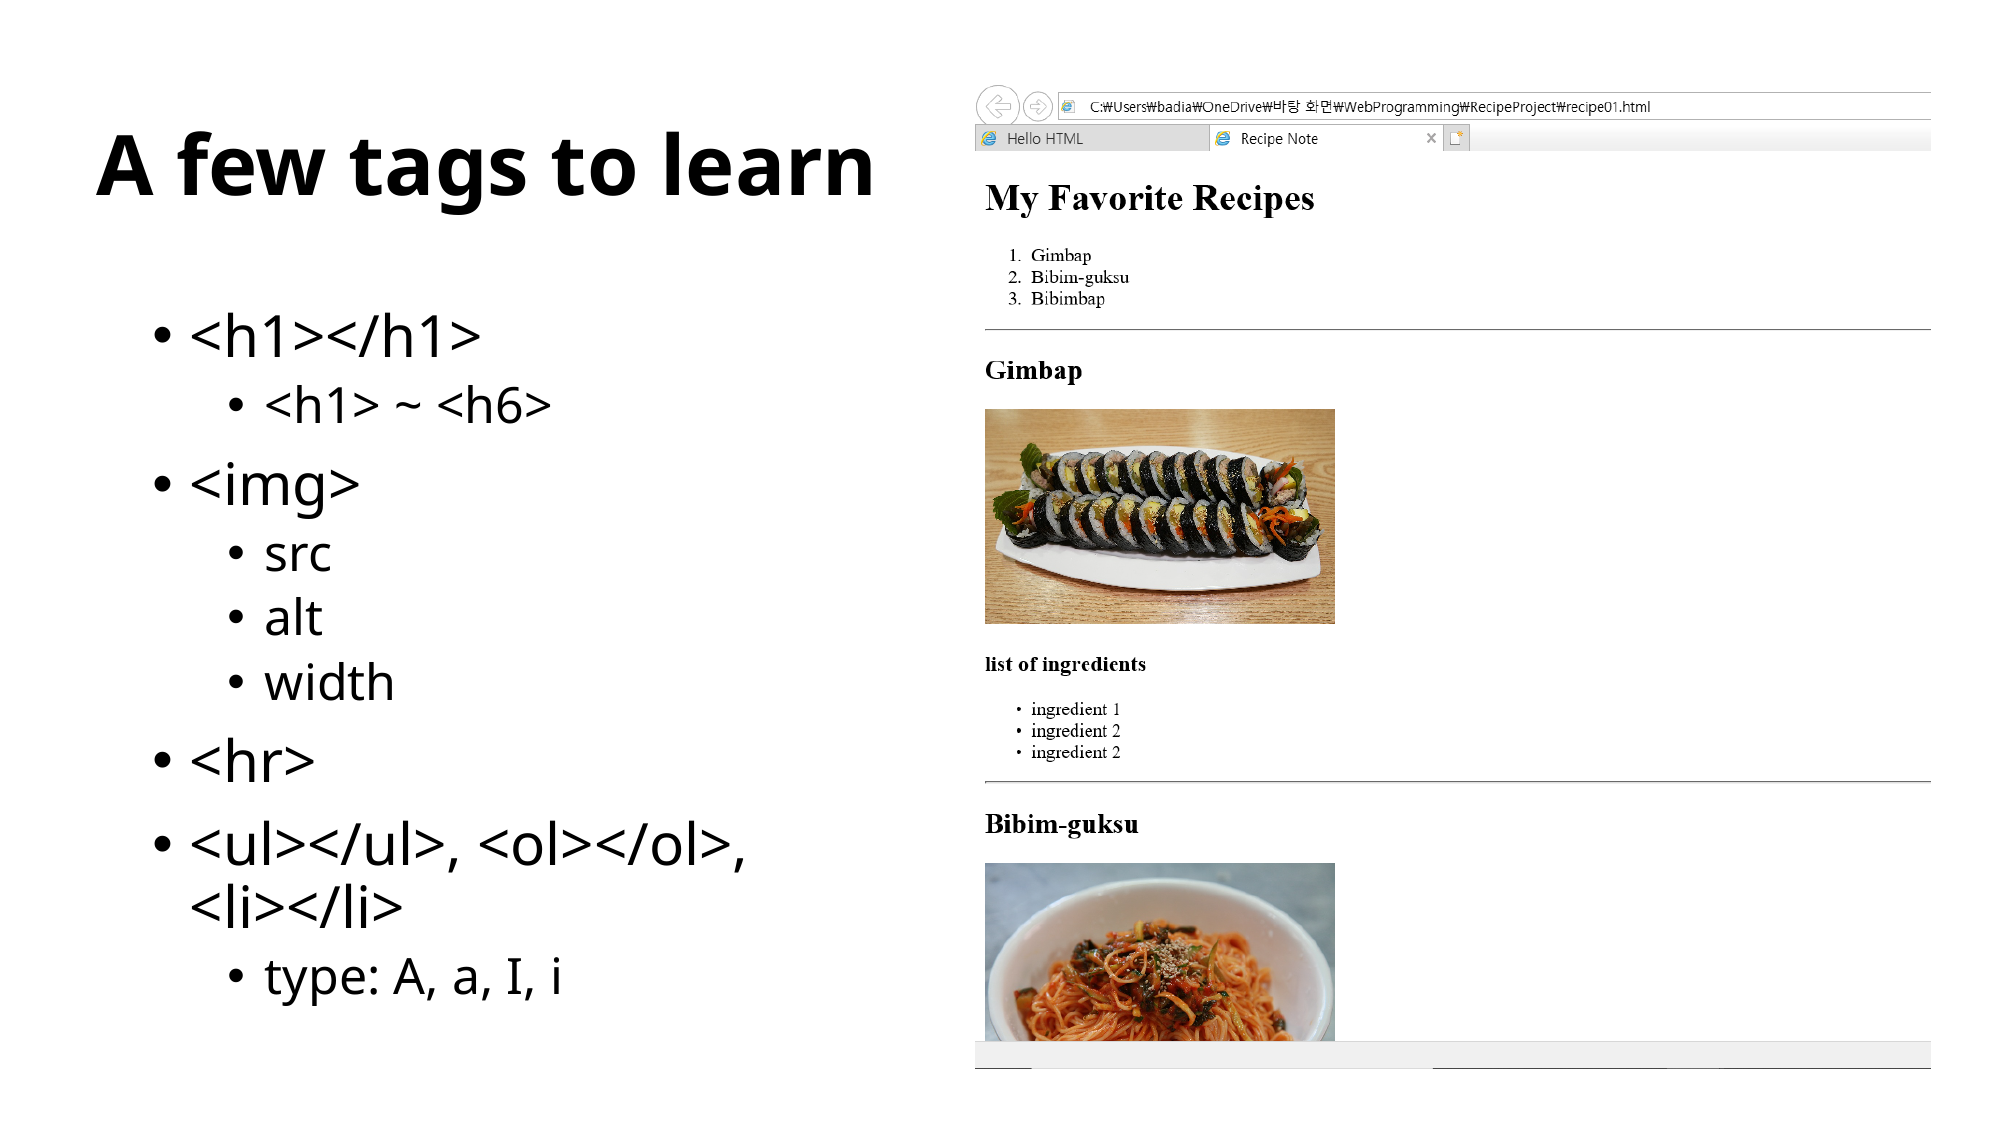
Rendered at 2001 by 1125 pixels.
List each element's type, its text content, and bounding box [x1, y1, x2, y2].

picture [974, 59, 1931, 1069]
list <h1></h1> <h1> ~ <h6> <img> src alt width <hr> <ul></ul>, <ol></ol>, <li></li> type: A, a, I, i [137, 299, 906, 1014]
title A few tags to learn [69, 59, 906, 278]
